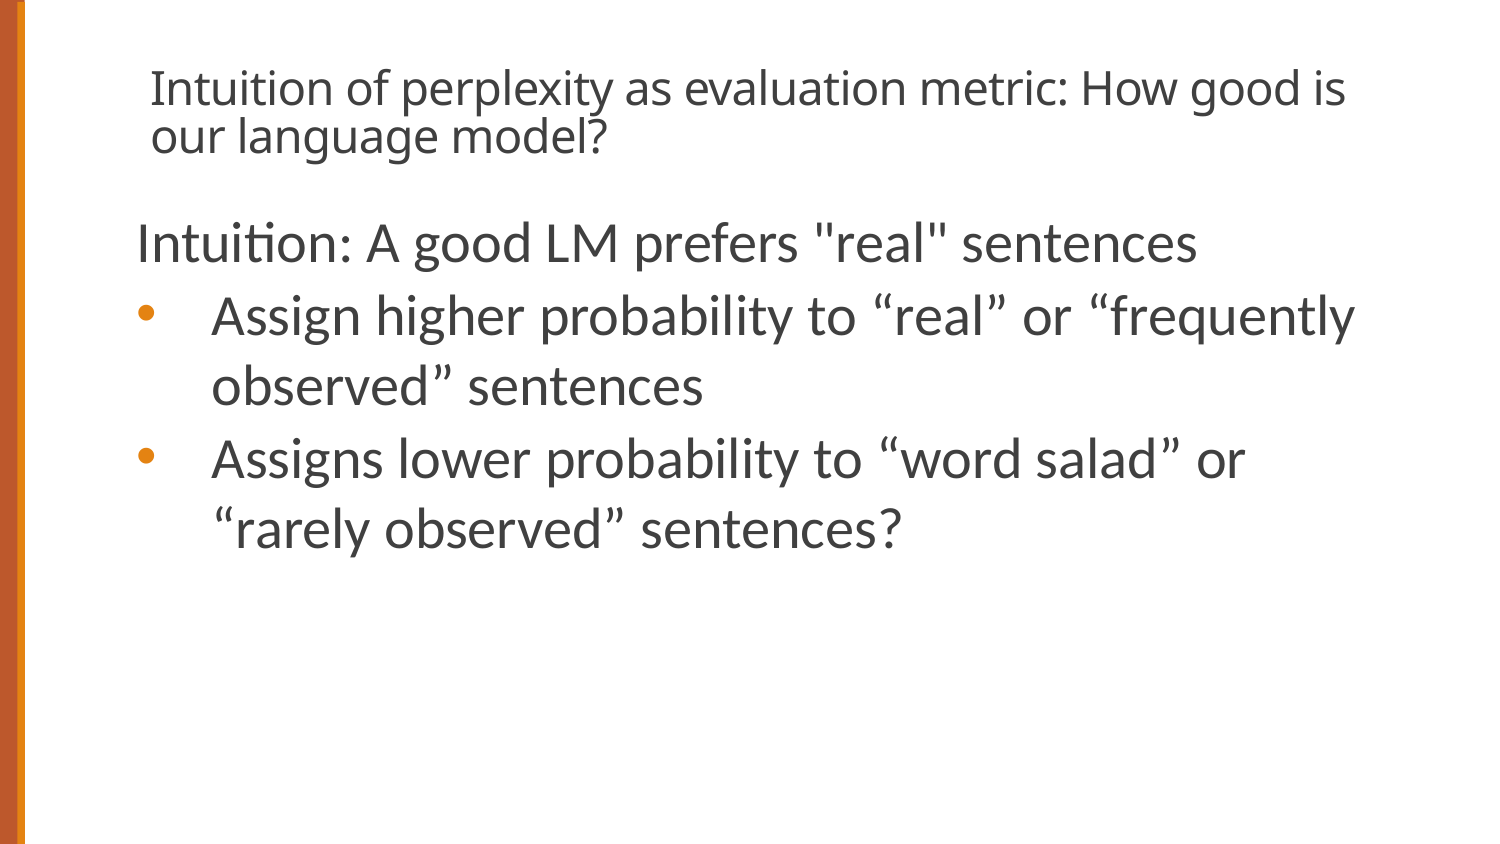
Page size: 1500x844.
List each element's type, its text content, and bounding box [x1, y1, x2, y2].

list Intuition: A good LM prefers "real" sentences Assign higher probability to “real” or “frequently observed” sentences Assigns lower probability to “word salad” or “rarely observed” sentences? [135, 196, 1413, 760]
title Intuition of perplexity as evaluation metric: How good is our language model? [135, 59, 1373, 171]
